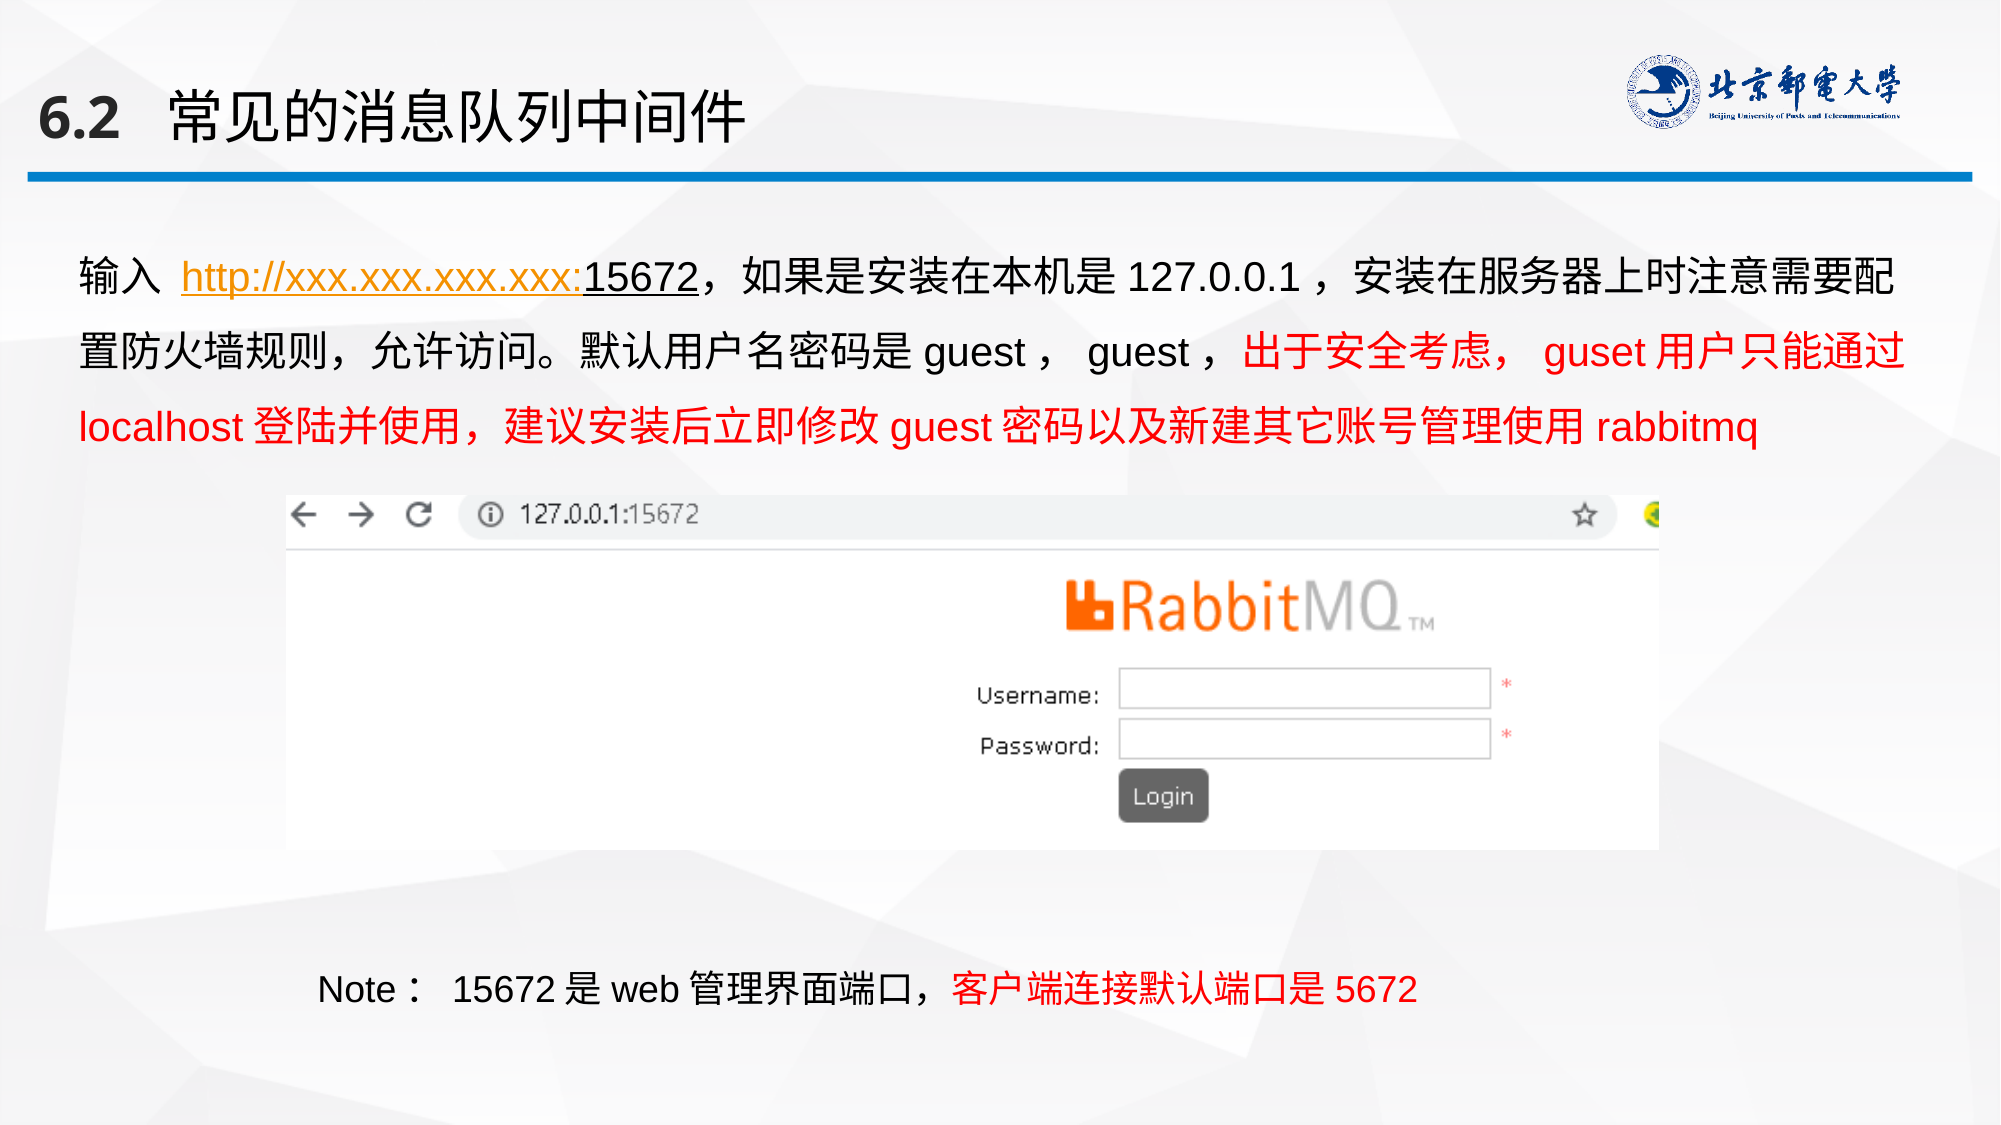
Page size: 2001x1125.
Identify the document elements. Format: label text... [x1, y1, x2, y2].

text_box [63, 202, 1953, 698]
text_box Note：15672是web管理界面端口，客户端连接默认端口是5672 [302, 957, 1433, 1017]
text_box [1083, 171, 1973, 183]
text_box 输入 http://xxx.xxx.xxx.xxx:15672，如果是安装在本机是127.0.0.1，安装在服务器上时注意需要配置防火墙规则，允许访问。默认用户名密码是guest，guest，出于安全考虑，guset用户只能通过localhost登陆并使用，建议安装后立即修改guest密码以及新建其它账号管理使用rabbitmq [63, 217, 1932, 458]
text_box 6.2 常见的消息队列中间件 [23, 73, 1083, 228]
picture [0, 0, 2000, 1125]
